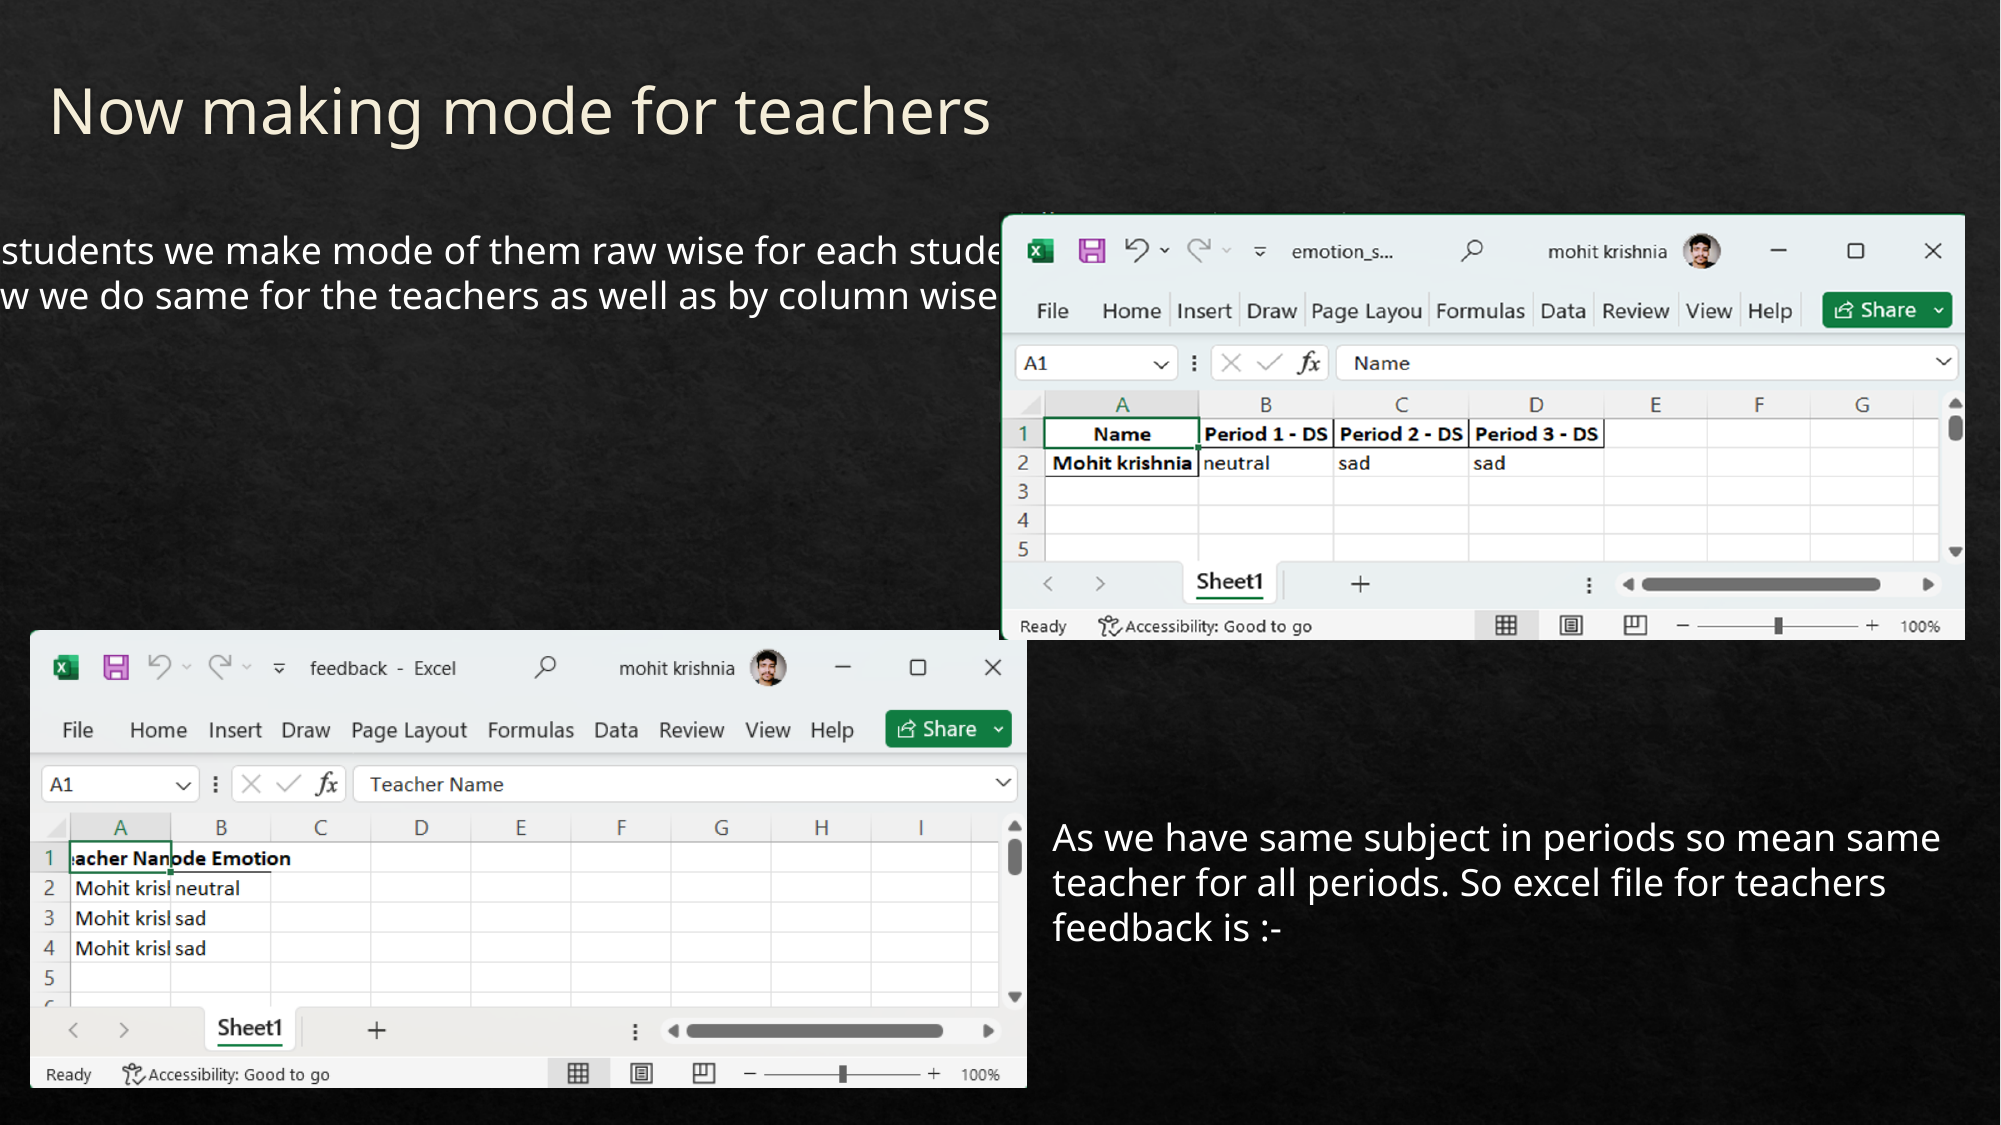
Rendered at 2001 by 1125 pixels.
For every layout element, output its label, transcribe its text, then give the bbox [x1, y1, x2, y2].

title Now making mode for teachers [24, 48, 1033, 181]
text_box As students we make mode of them raw wise for each students Now we do same for the teachers as well as by column wise [0, 219, 992, 325]
picture [30, 212, 1965, 1089]
text_box As we have same subject in periods so mean same teacher for all periods. So excel file for teachers feedback is :- [1037, 806, 1970, 956]
